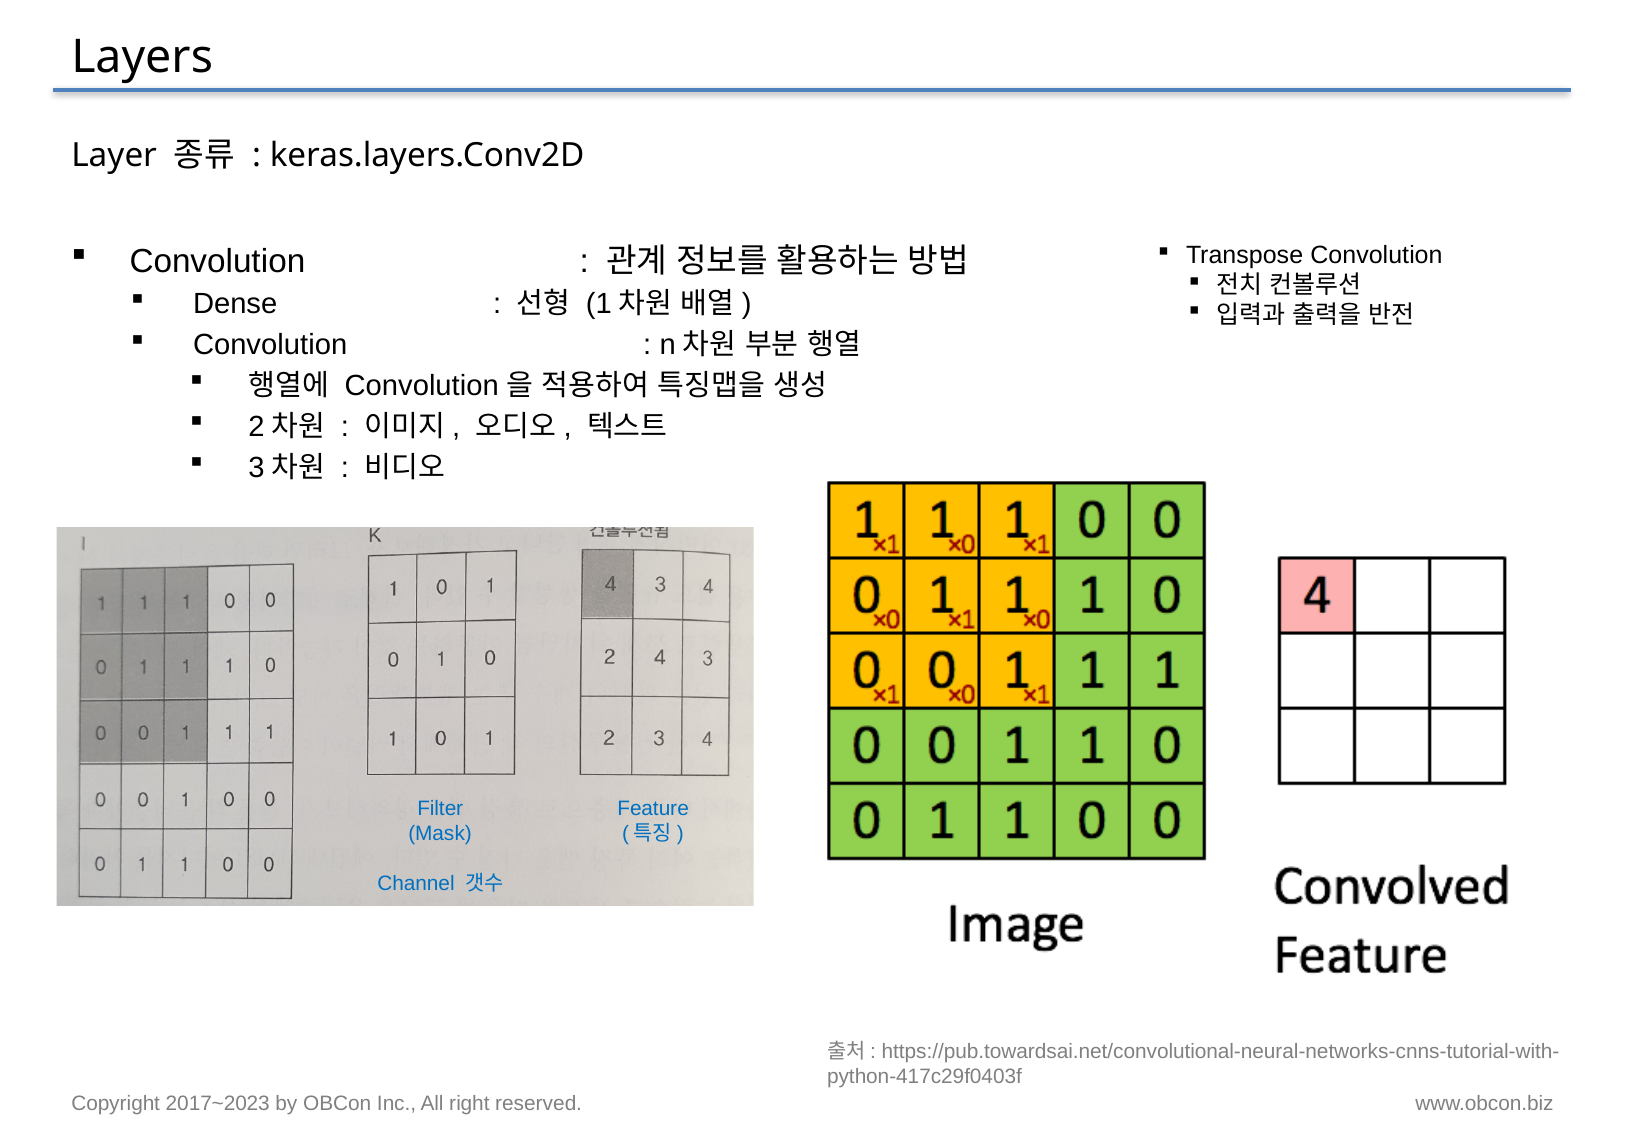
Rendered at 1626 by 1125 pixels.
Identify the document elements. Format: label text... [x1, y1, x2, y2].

text_box Convolution : 관계 정보를 활용하는 방법 Dense : 선형 (1차원 배열) Convolution : n차원 부분 행열 행열에 Convolution을 적용하여 특징맵을 생성 2차원 : 이미지, 오디오, 텍스트 3차원 : 비디오 [56, 231, 1144, 526]
text_box 출처: https://pub.towardsai.net/convolutional-neural-networks-cnns-tutorial-with-python-417c29f0403f [812, 1029, 1577, 1095]
picture [56, 408, 1577, 1010]
list Layer 종류 : keras.layers.Conv2D [56, 125, 1569, 181]
title Layers [56, 19, 1569, 90]
text_box Transpose Convolution 전치 컨볼루션 입력과 출력을 반전 [1143, 231, 1569, 367]
